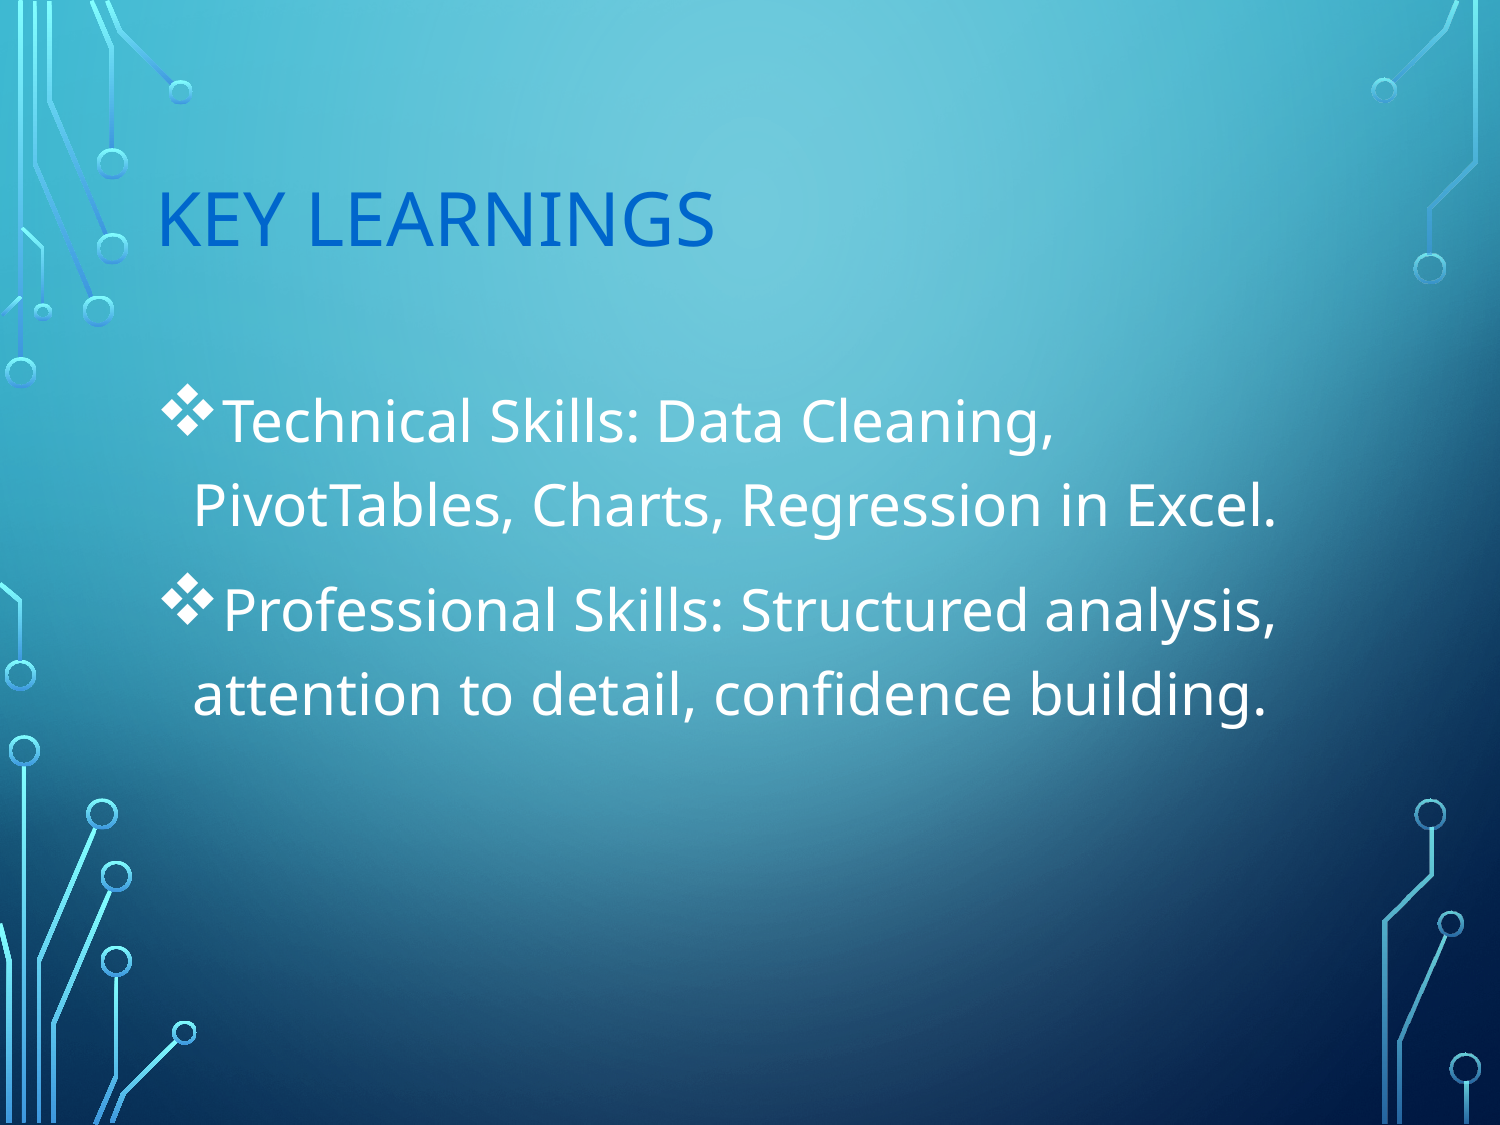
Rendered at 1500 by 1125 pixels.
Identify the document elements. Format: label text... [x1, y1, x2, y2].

list Technical Skills: Data Cleaning, PivotTables, Charts, Regression in Excel. Professional Skills: Structured analysis, attention to detail, confidence building. [140, 272, 1360, 853]
title Key Learnings [140, 101, 1360, 272]
